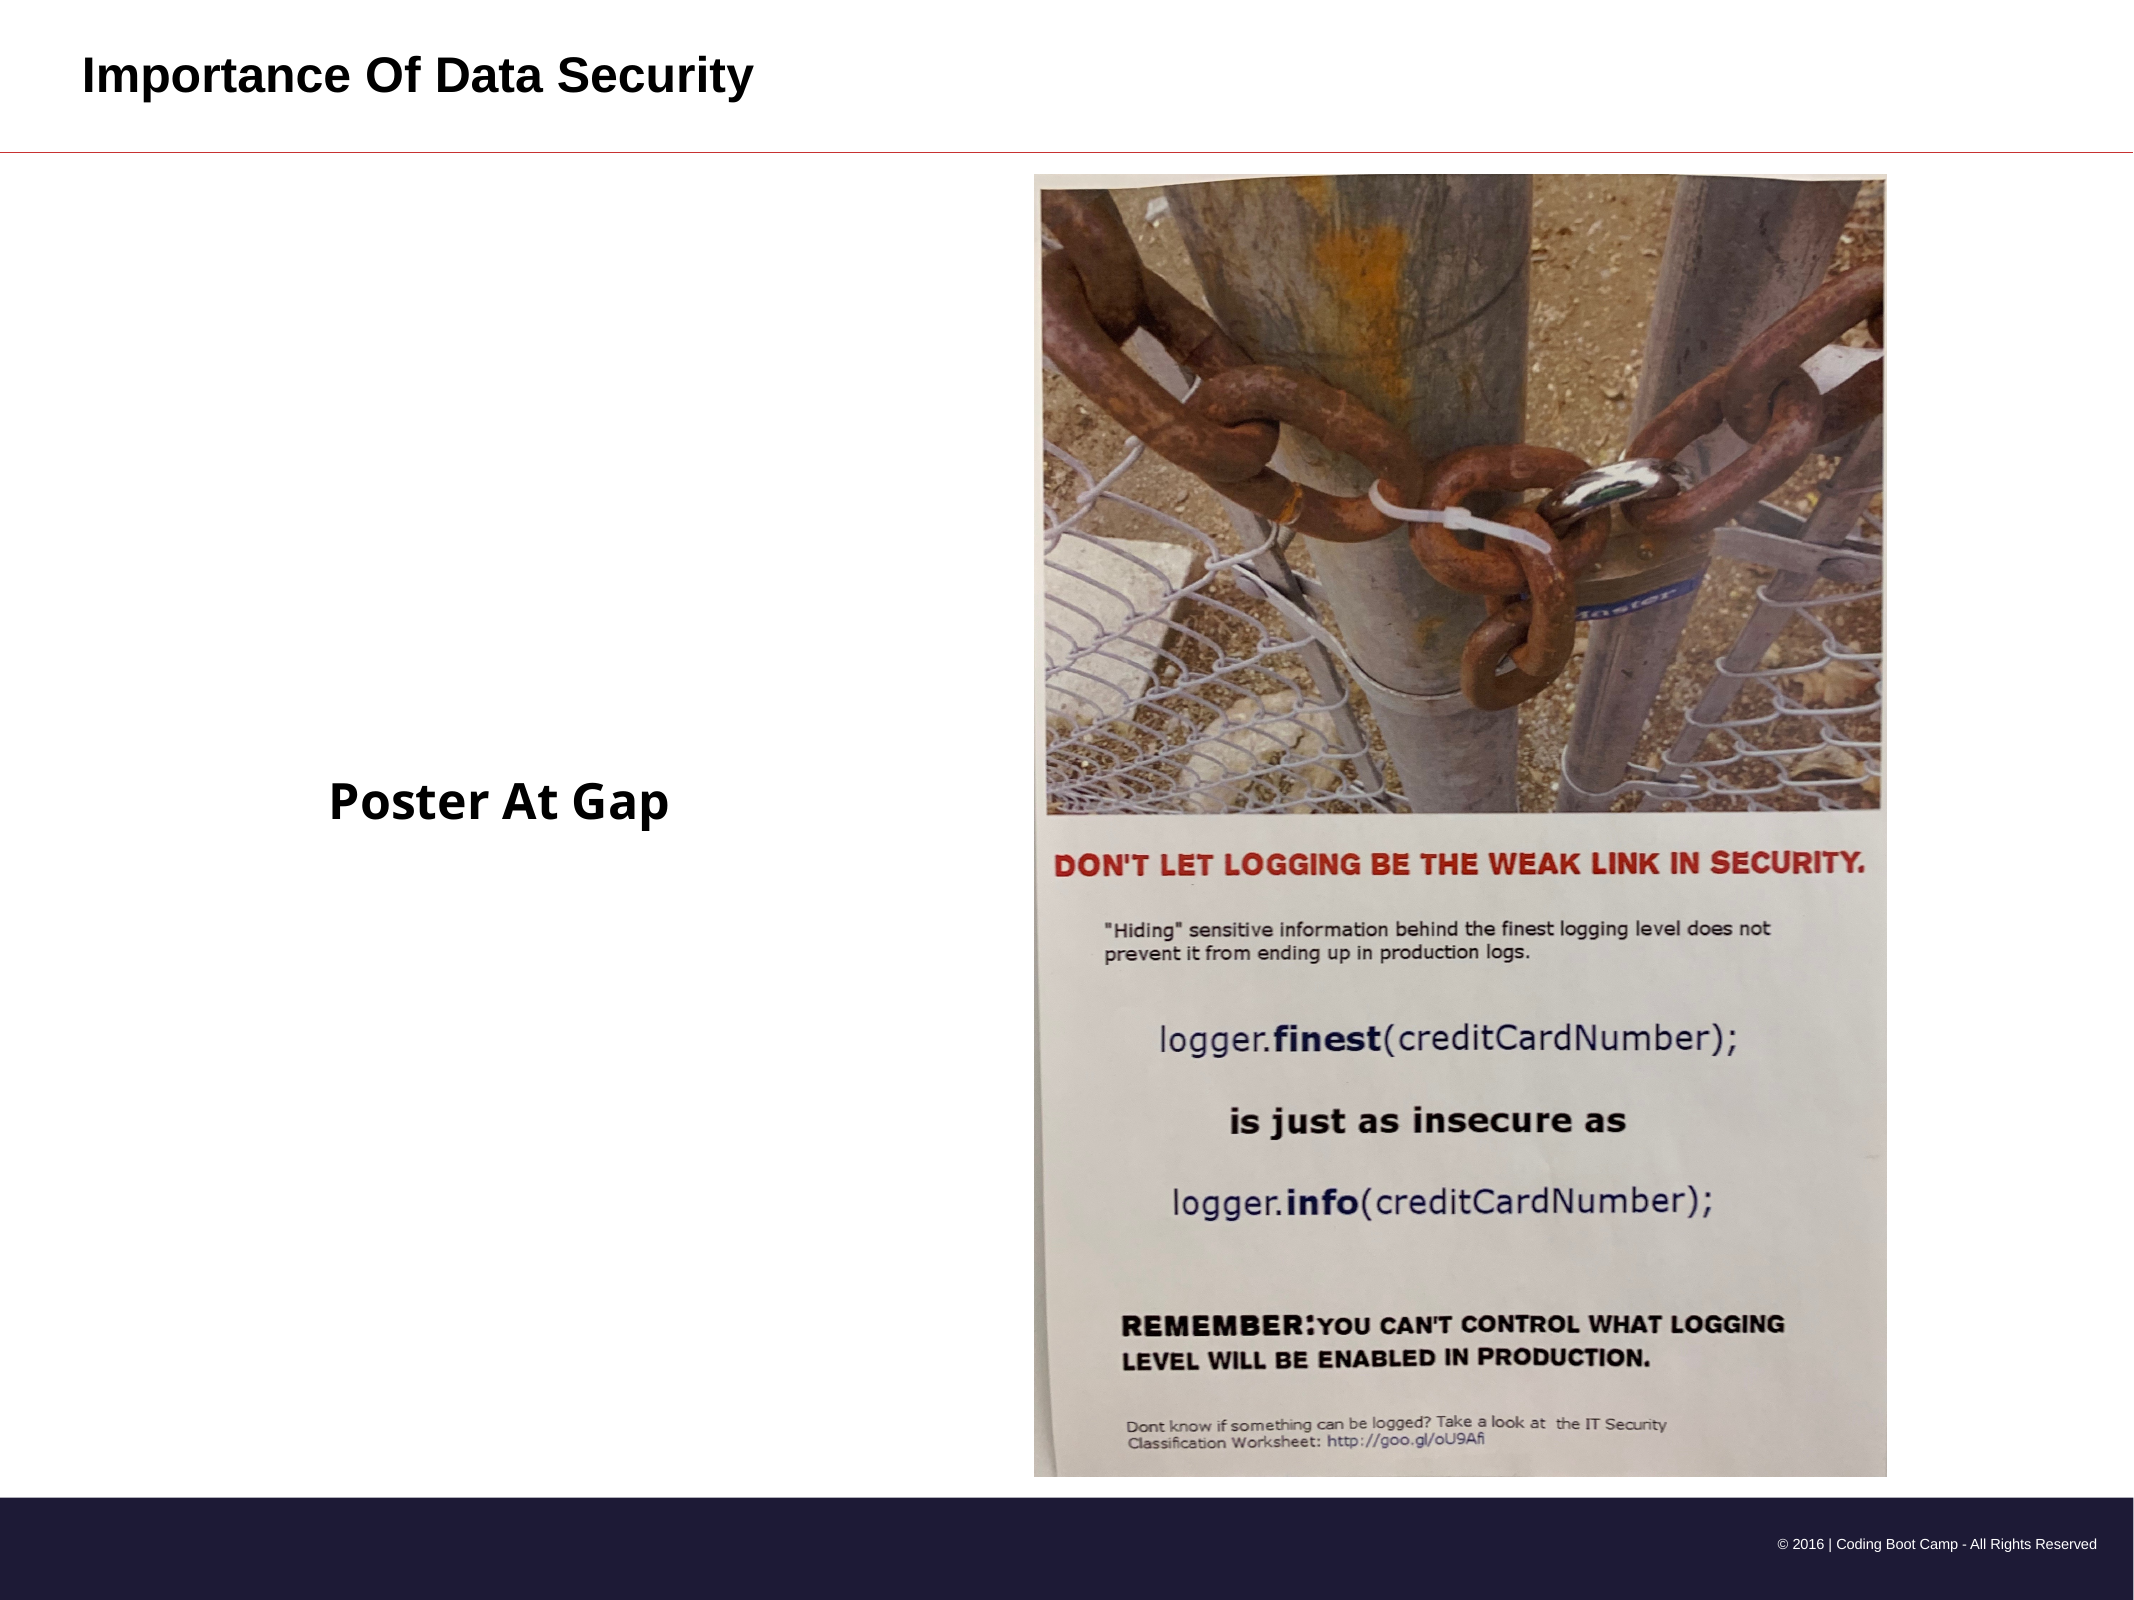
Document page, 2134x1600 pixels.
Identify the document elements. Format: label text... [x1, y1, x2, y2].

text_box Poster At Gap [320, 761, 679, 839]
picture [1034, 173, 1887, 1477]
title Importance Of Data Security [70, 0, 1348, 154]
